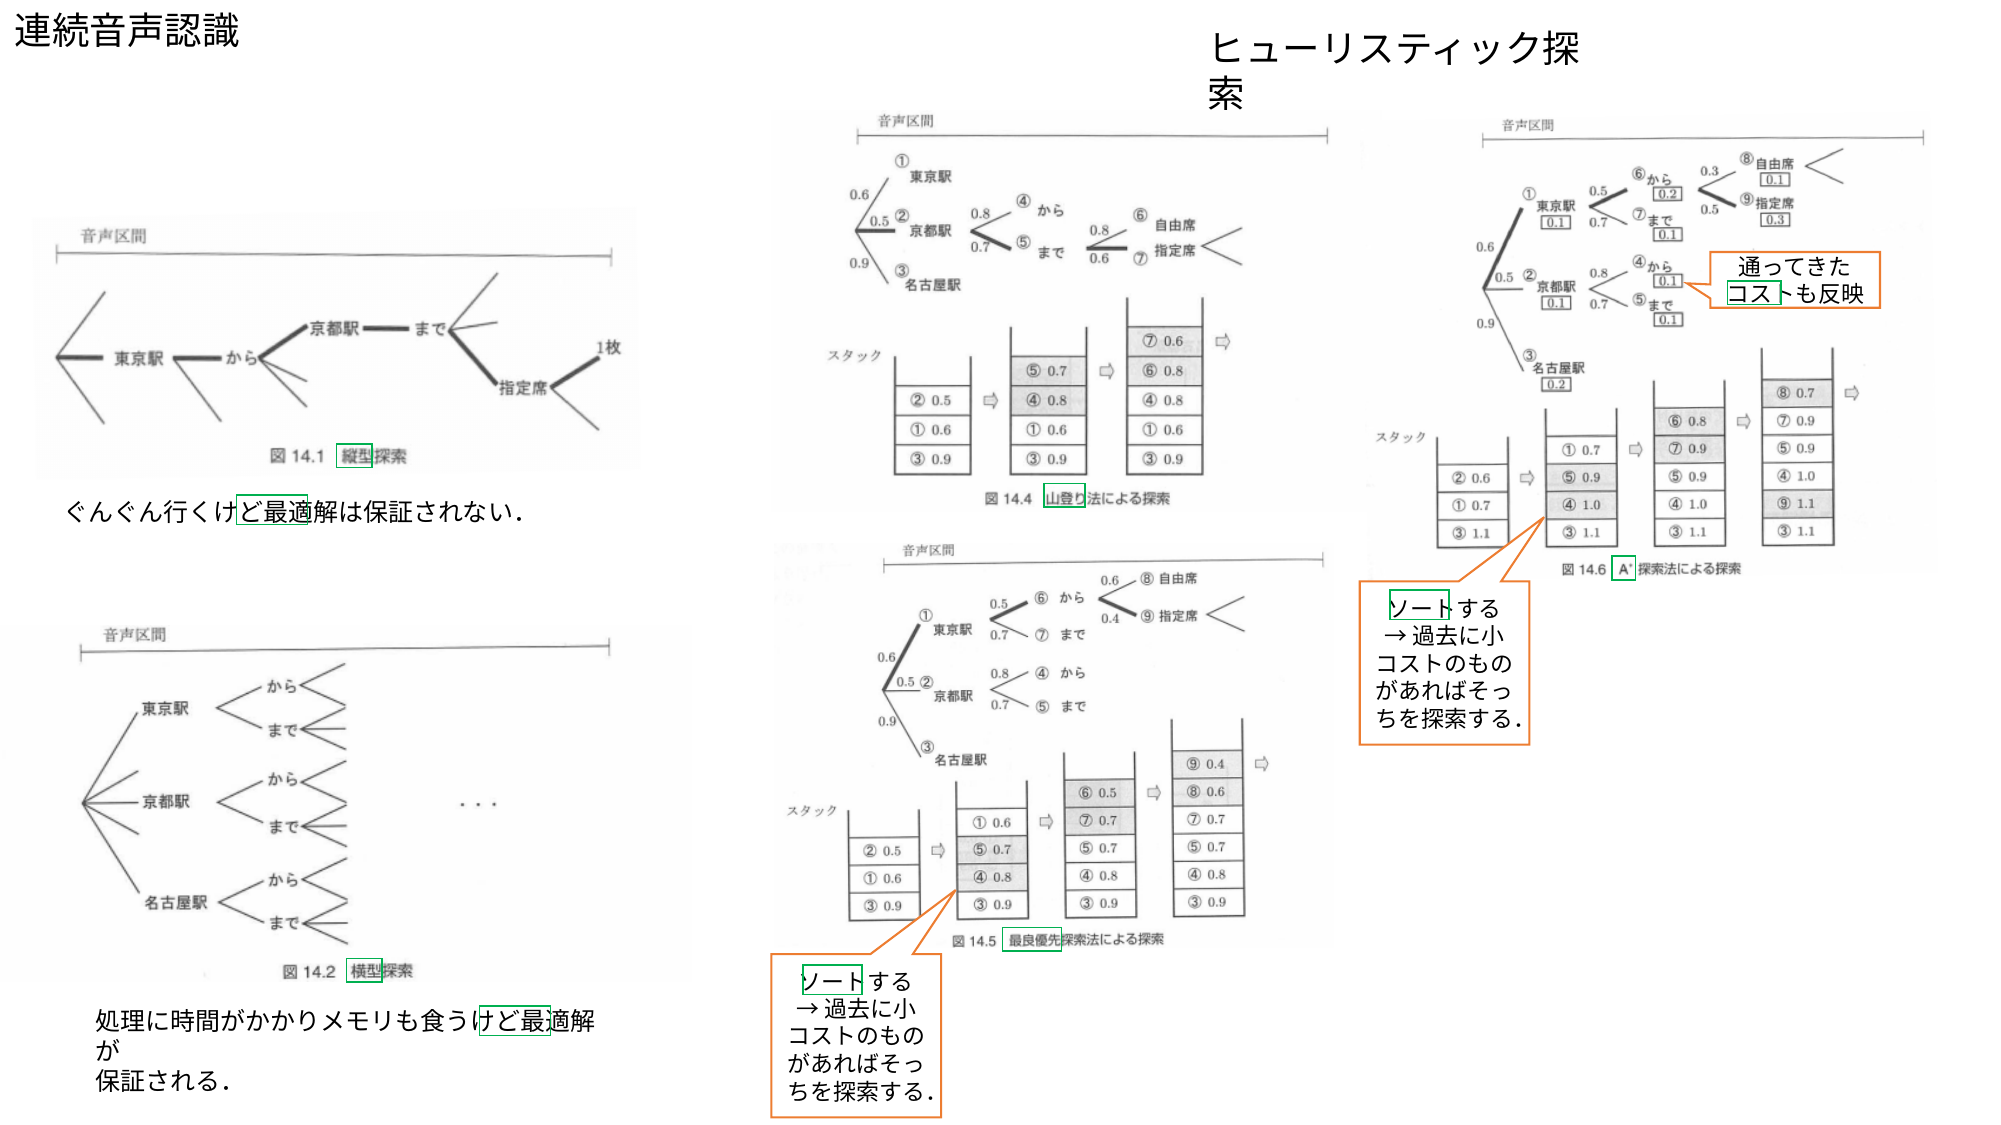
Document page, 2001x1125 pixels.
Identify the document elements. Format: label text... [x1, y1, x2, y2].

picture [32, 207, 640, 480]
picture [774, 543, 1334, 948]
text_box 処理に時間がかかりメモリも食うけど最適解が 保証される． [80, 997, 630, 1103]
text_box ソートする →過去に小コストのものがあればそっちを探索する． [1358, 577, 1531, 746]
text_box [802, 964, 863, 996]
picture [0, 625, 692, 983]
text_box ソートする →過去に小コストのものがあればそっちを探索する． [770, 948, 943, 1119]
text_box ぐんぐん行くけど最適解は保証されない． [48, 488, 599, 534]
text_box [1001, 948, 1062, 952]
text_box [1611, 577, 1637, 581]
picture [771, 110, 1938, 580]
text_box [479, 1005, 552, 1037]
text_box 連続音声認識 [0, 0, 549, 60]
text_box [235, 494, 308, 526]
text_box [1389, 589, 1450, 621]
text_box ヒューリスティック探索 [1192, 17, 1614, 115]
